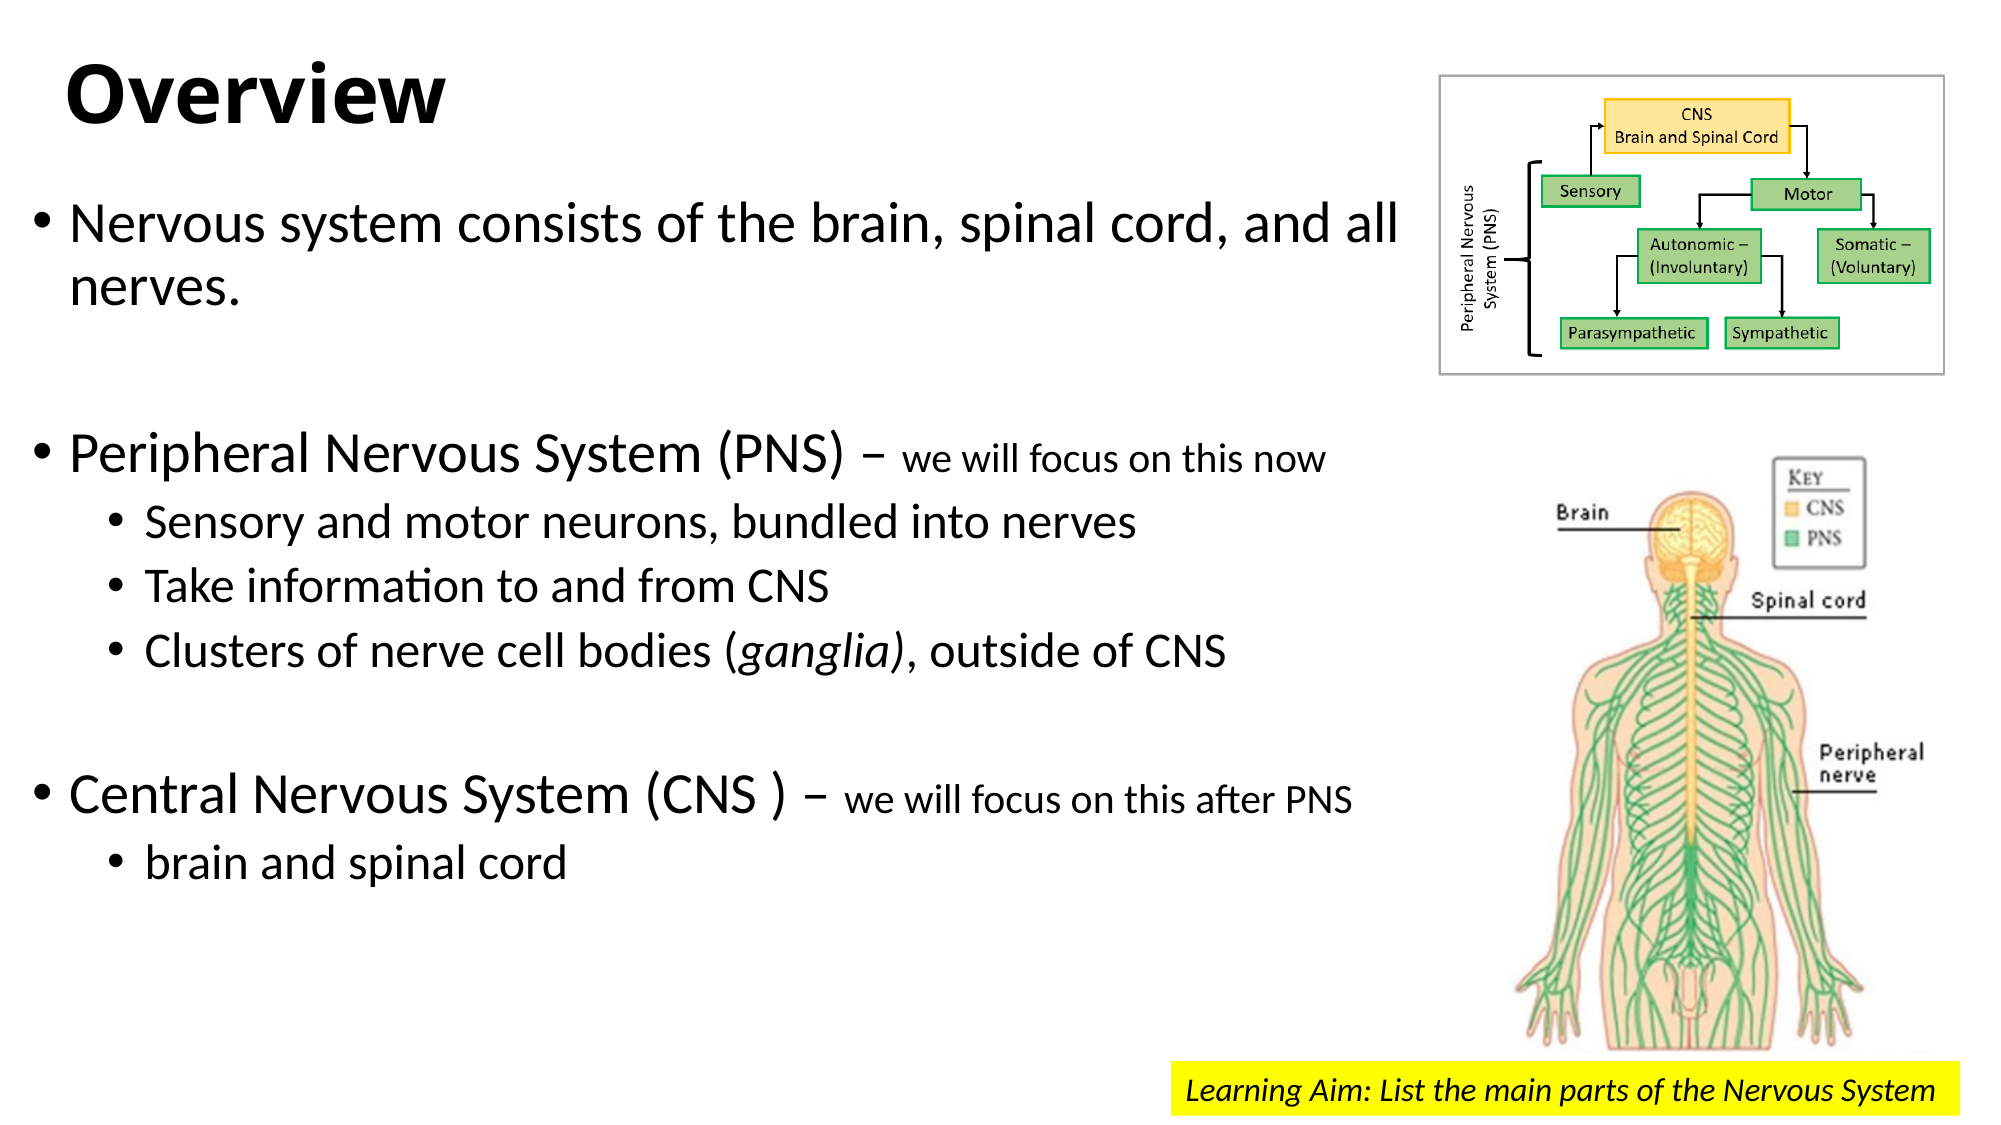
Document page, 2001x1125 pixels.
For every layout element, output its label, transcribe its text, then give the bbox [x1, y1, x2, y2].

list Nervous system consists of the brain, spinal cord, and all nerves. Peripheral Nervous System (PNS) – we will focus on this now Sensory and motor neurons, bundled into nerves Take information to and from CNS Clusters of nerve cell bodies (ganglia), outside of CNS Central Nervous System (CNS ) – we will focus on this after PNS brain and spinal cord [17, 184, 1432, 1005]
picture [1485, 440, 1937, 1064]
picture [1431, 67, 1951, 383]
text_box Learning Aim: List the main parts of the Nervous System [1170, 1061, 1961, 1116]
title Overview [48, 45, 1675, 149]
